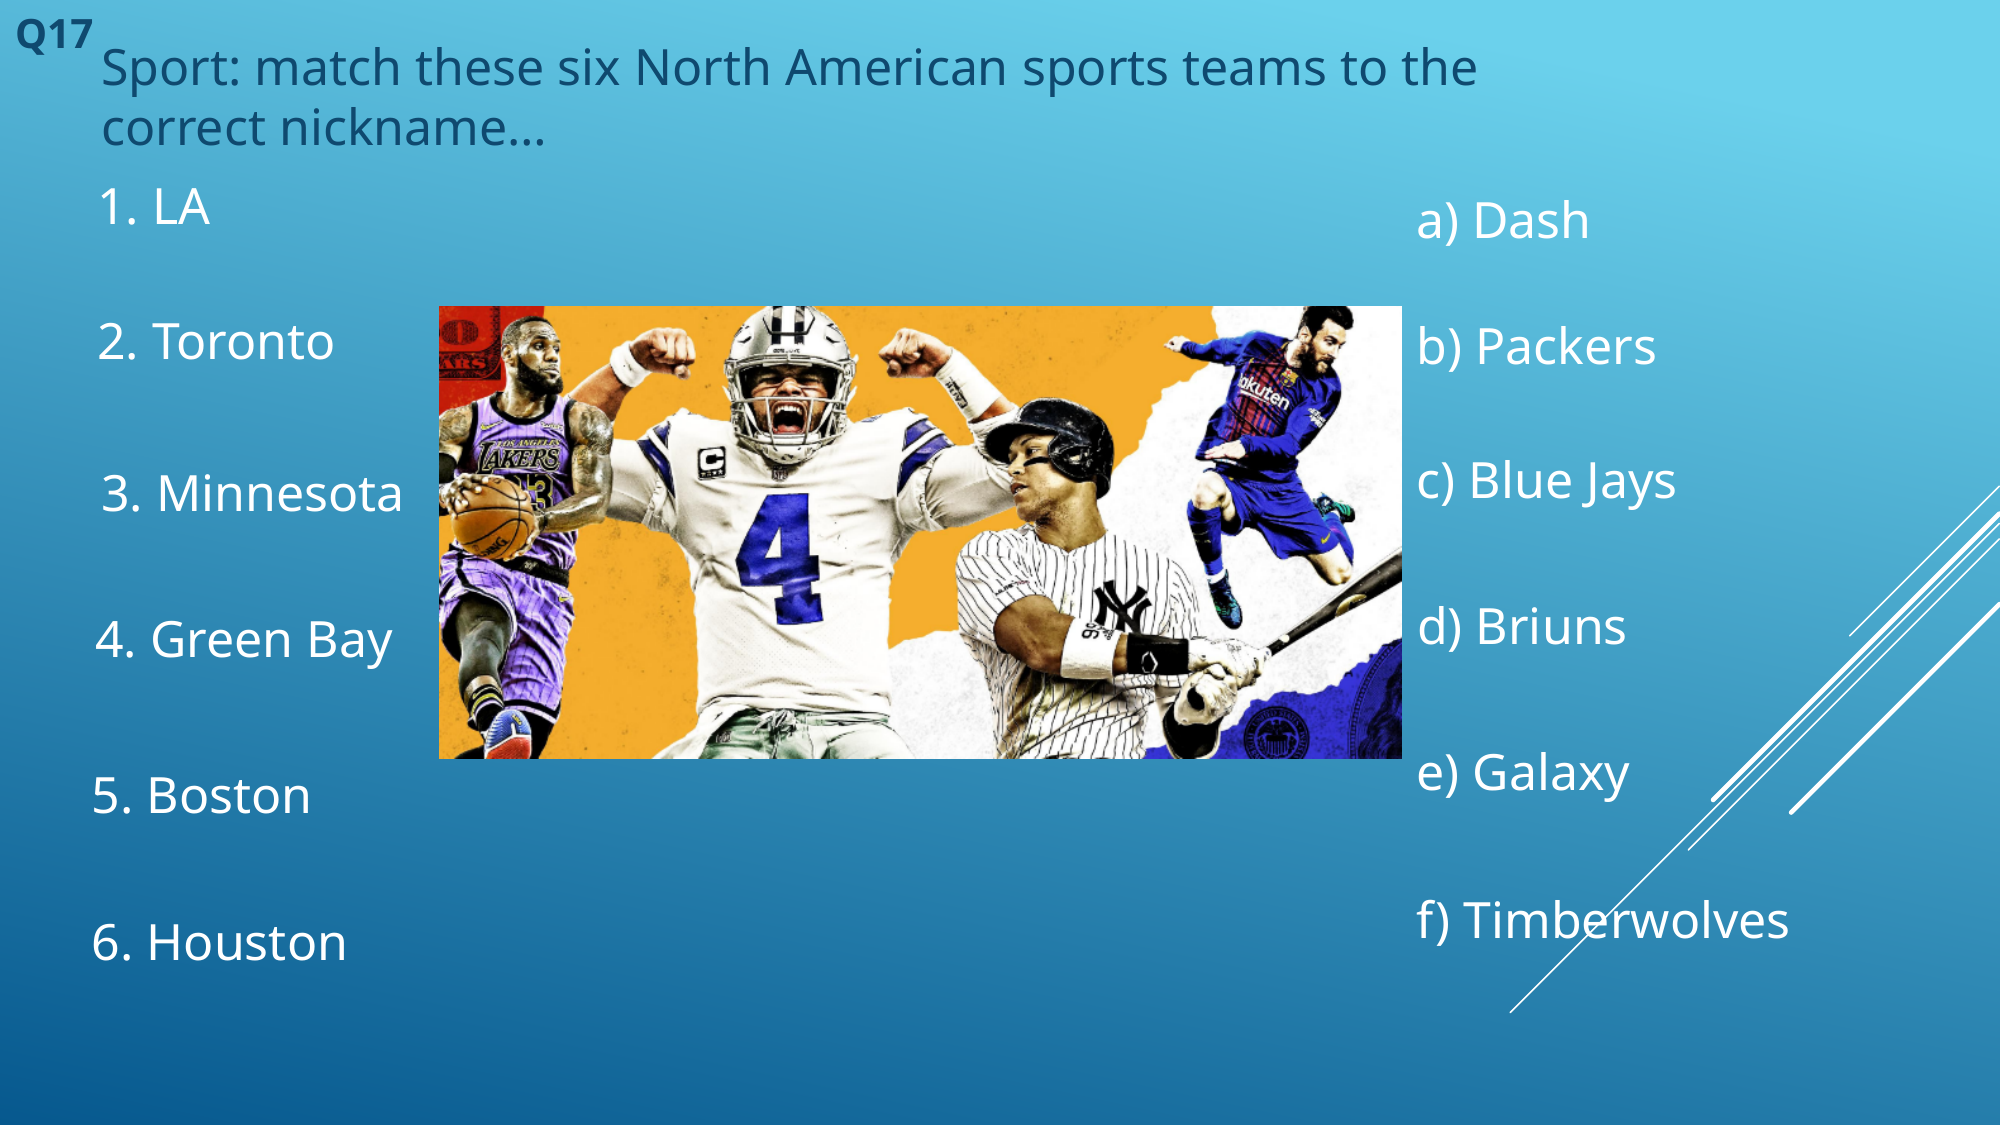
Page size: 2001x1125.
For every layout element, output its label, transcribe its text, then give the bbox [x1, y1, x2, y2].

text_box 6. Houston [76, 908, 1000, 973]
text_box 3. Minnesota [86, 460, 438, 524]
text_box Q17 [0, 0, 165, 65]
text_box a) Dash [1401, 187, 1682, 251]
text_box 1. LA [82, 172, 760, 237]
text_box d) Briuns [1402, 592, 1761, 657]
text_box f) Timberwolves [1401, 886, 1852, 951]
picture [438, 305, 1402, 760]
text_box e) Galaxy [1401, 738, 1776, 803]
text_box b) Packers [1402, 312, 1767, 376]
text_box 5. Boston [76, 761, 1000, 825]
text_box Sport: match these six North American sports teams to the correct nickname… [86, 41, 1668, 149]
text_box c) Blue Jays [1402, 446, 1803, 511]
text_box 2. Toronto [82, 307, 438, 372]
text_box 4. Green Bay [80, 605, 438, 670]
